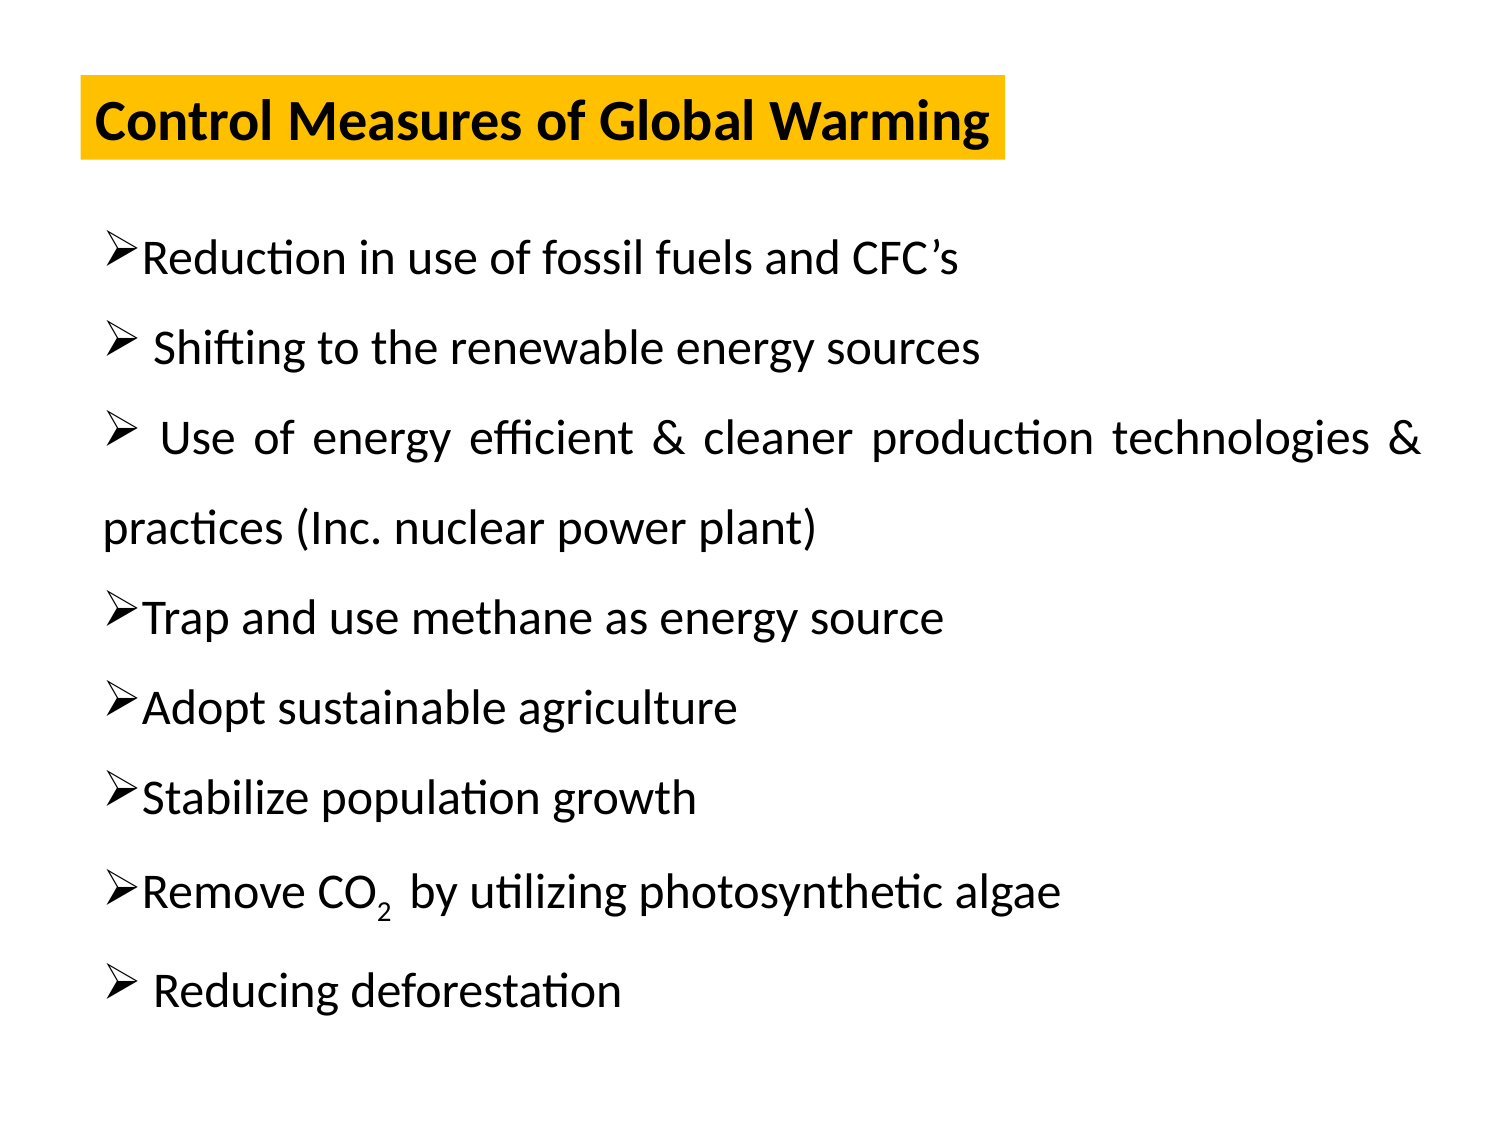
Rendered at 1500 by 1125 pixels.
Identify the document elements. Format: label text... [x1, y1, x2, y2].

text_box Control Measures of Global Warming [80, 75, 1006, 160]
text_box Reduction in use of fossil fuels and CFC’s Shifting to the renewable energy sources Use of energy efficient & cleaner production technologies & practices (Inc. nuclear power plant) Trap and use methane as energy source Adopt sustainable agriculture Stabilize population growth Remove CO2 by utilizing photosynthetic algae Reducing deforestation [87, 187, 1438, 1025]
